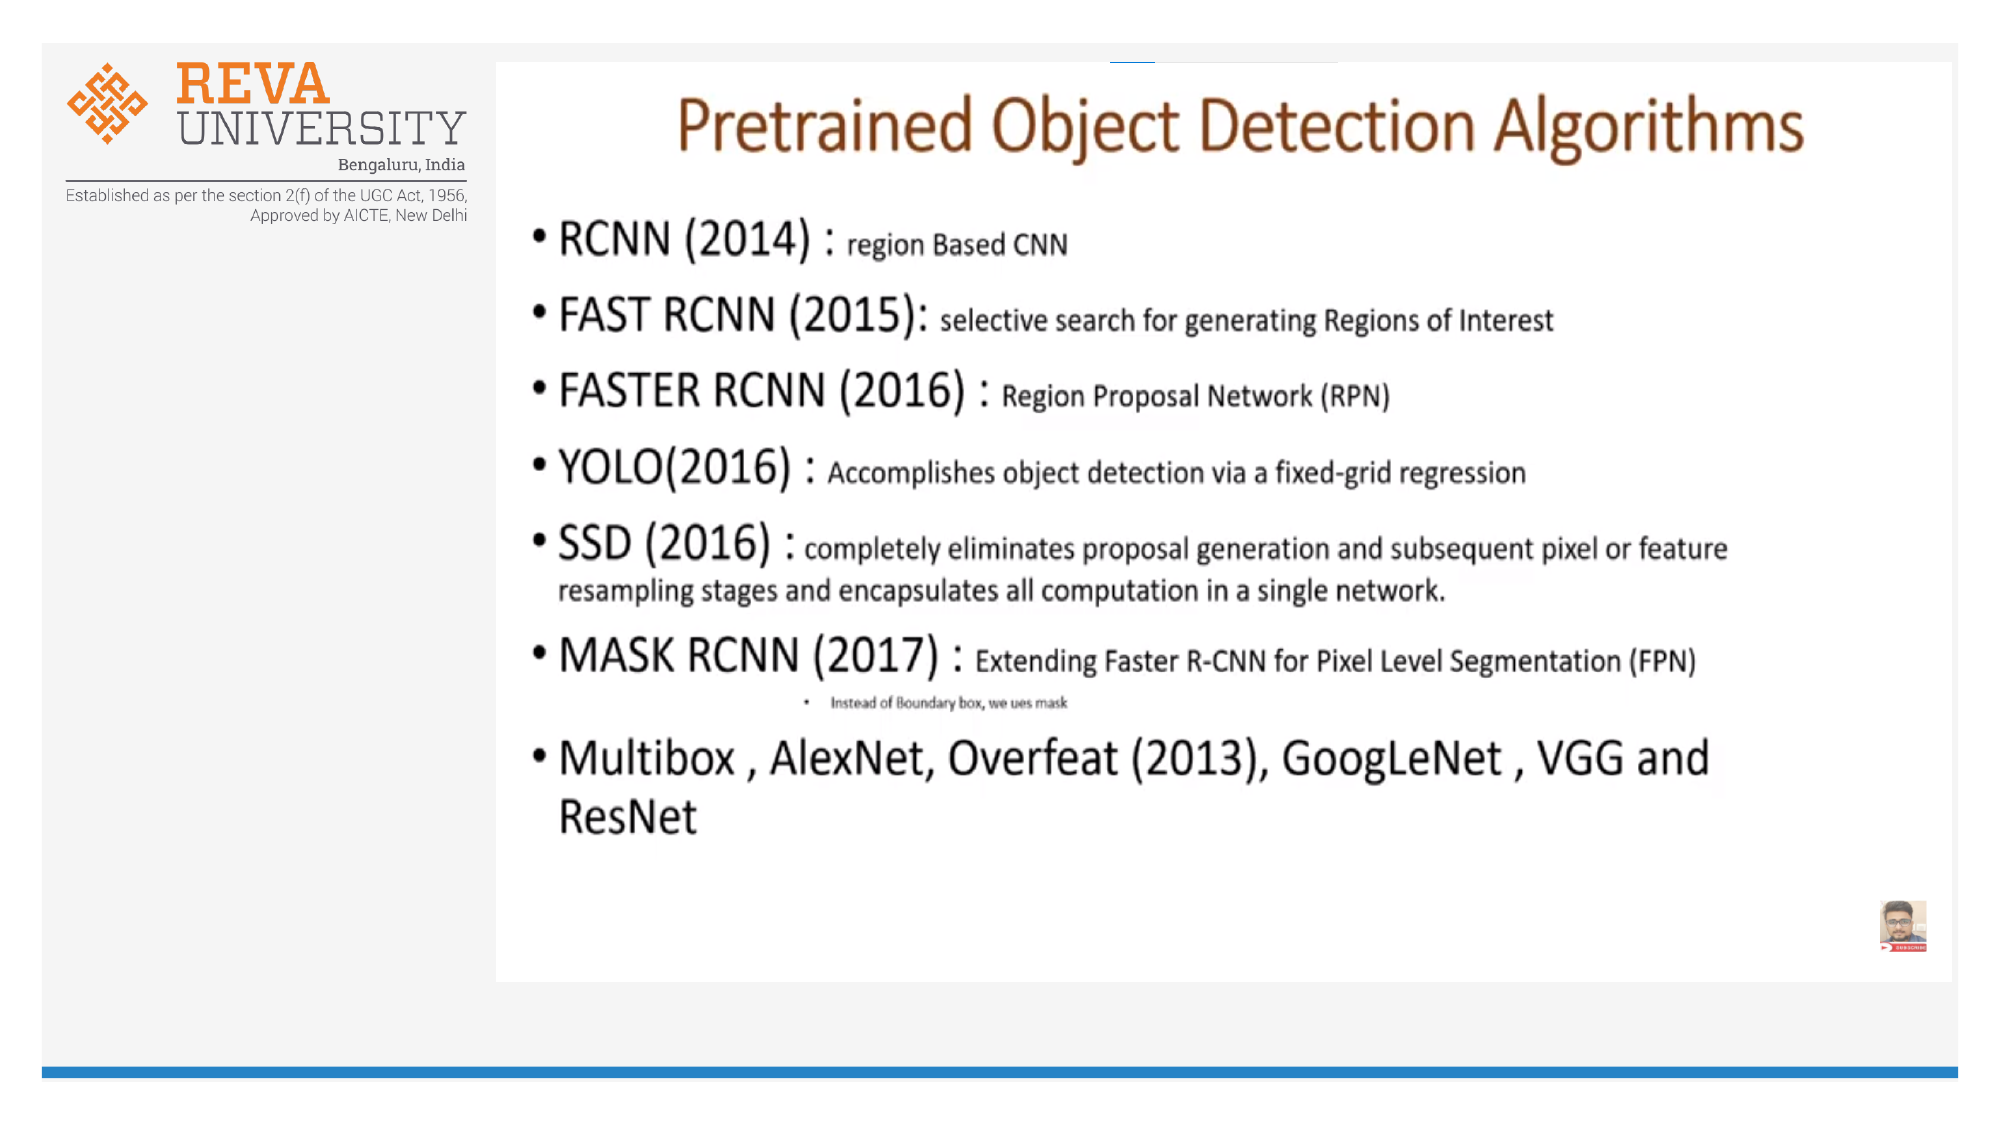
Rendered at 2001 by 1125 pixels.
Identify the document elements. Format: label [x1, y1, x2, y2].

picture [65, 62, 467, 224]
picture [496, 62, 1952, 982]
